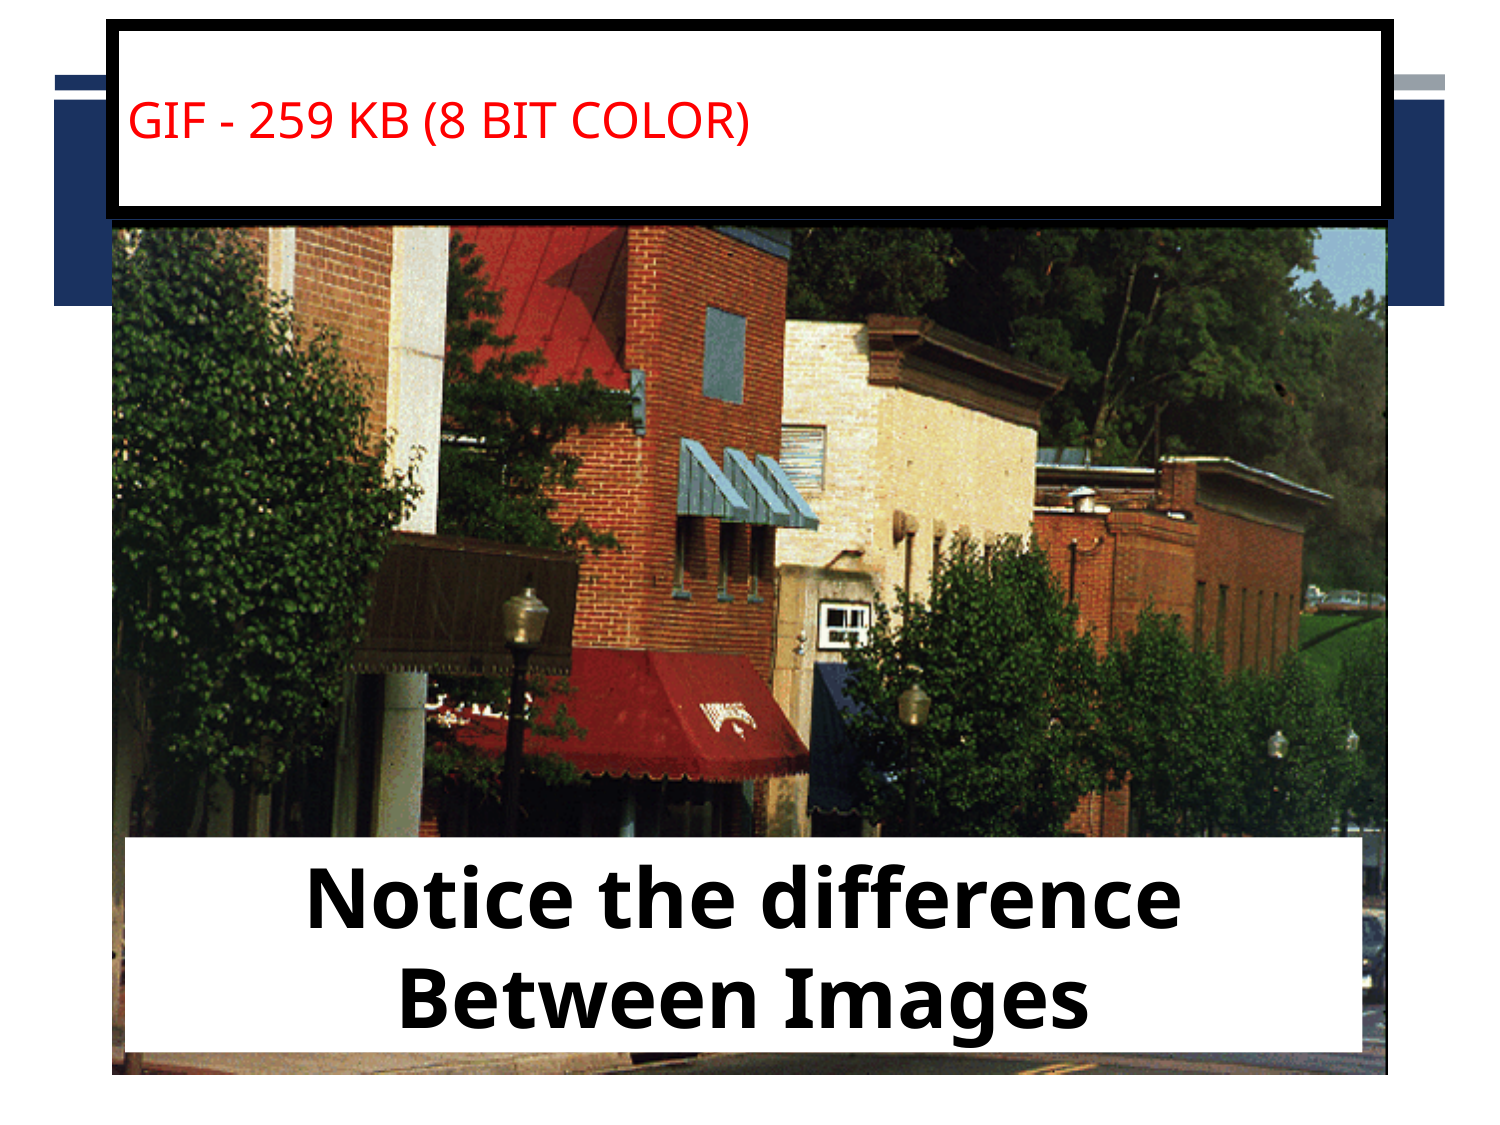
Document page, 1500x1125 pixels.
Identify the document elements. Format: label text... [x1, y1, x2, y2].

title GIF - 259 KB (8 BIT COLOR) [112, 24, 1388, 213]
picture [112, 220, 1388, 1076]
